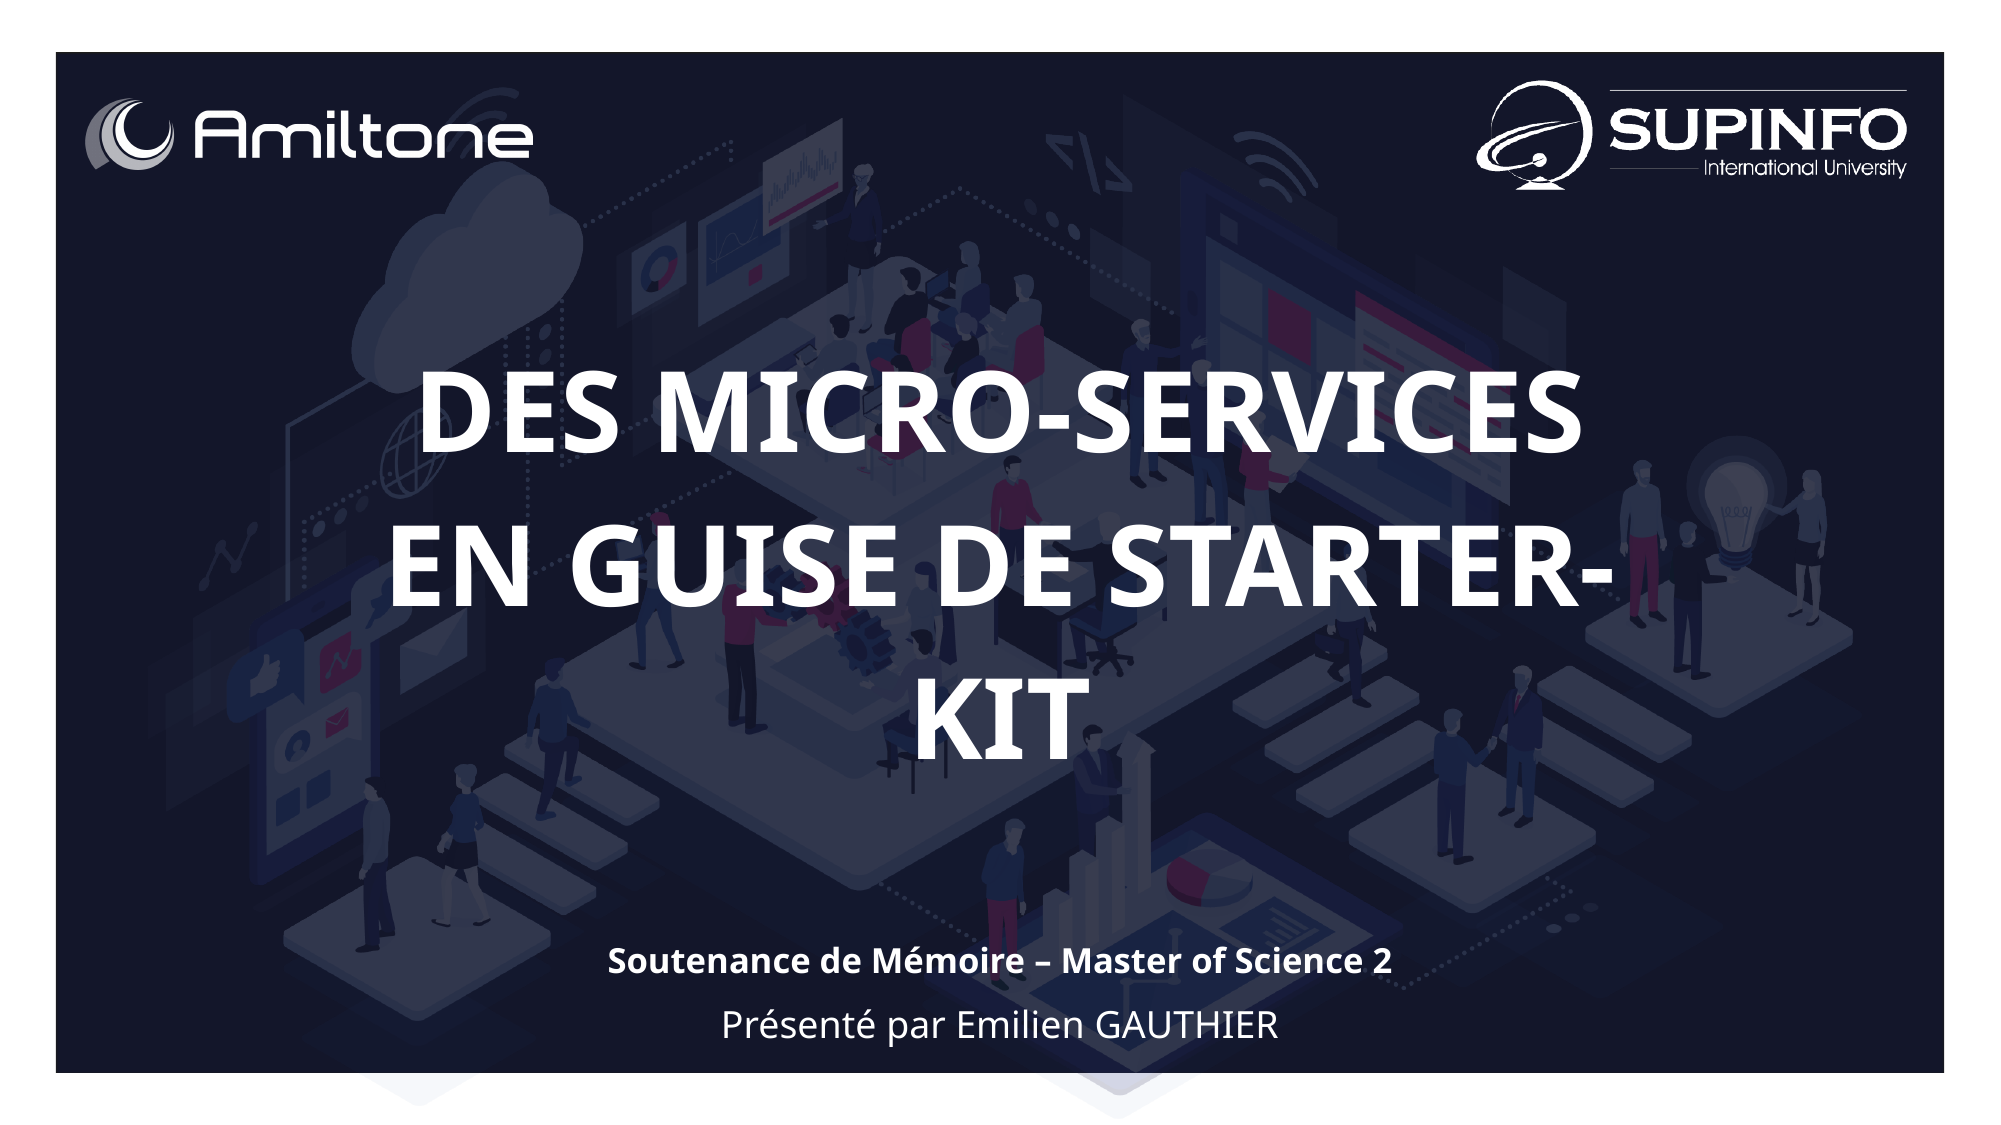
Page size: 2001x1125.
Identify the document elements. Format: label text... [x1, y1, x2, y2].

text_box DES MICRO-SERVICES EN GUISE DE STARTER-KIT [308, 267, 1691, 858]
picture [85, 98, 533, 170]
picture [1455, 59, 1927, 210]
text_box Soutenance de Mémoire – Master of Science 2 [421, 928, 1579, 991]
text_box Présenté par Emilien GAUTHIER [686, 990, 1314, 1063]
